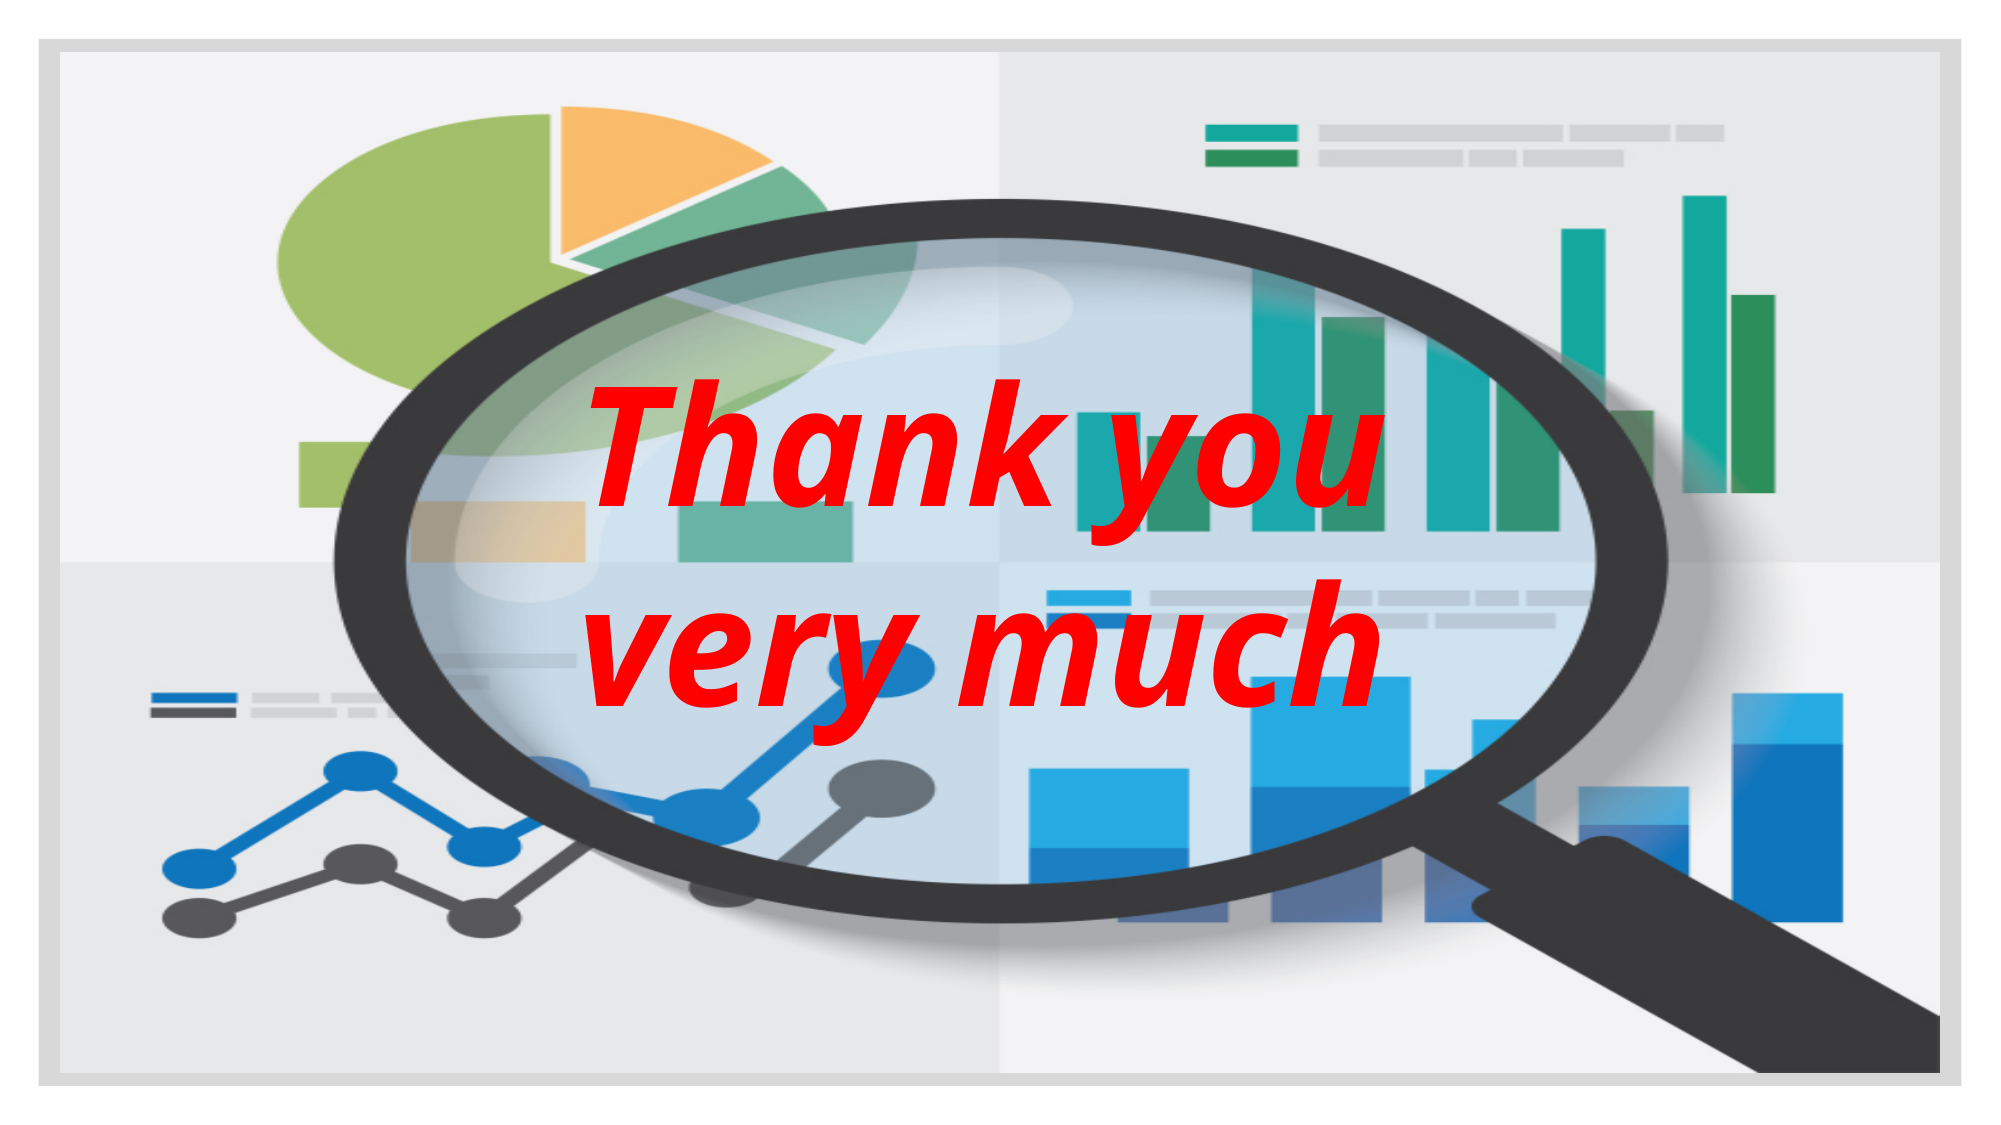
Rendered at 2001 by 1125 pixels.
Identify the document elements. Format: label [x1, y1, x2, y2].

picture [60, 52, 1940, 1073]
